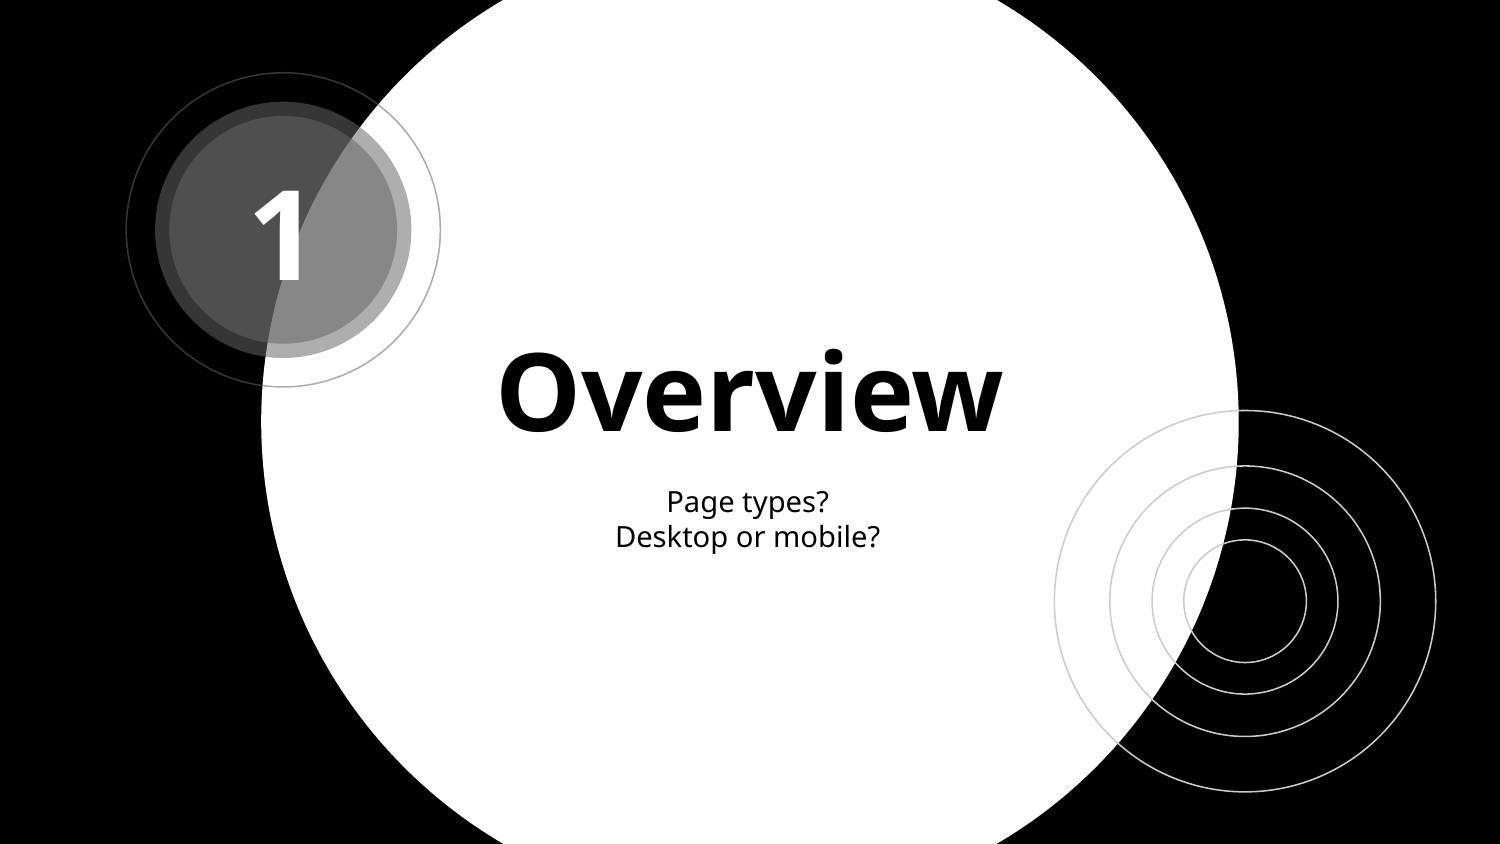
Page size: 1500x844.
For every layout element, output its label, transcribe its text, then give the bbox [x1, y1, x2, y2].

subtitle Page types? Desktop or mobile? [374, 468, 1122, 597]
text_box 1 [169, 116, 398, 345]
title Overview [390, 311, 1110, 468]
